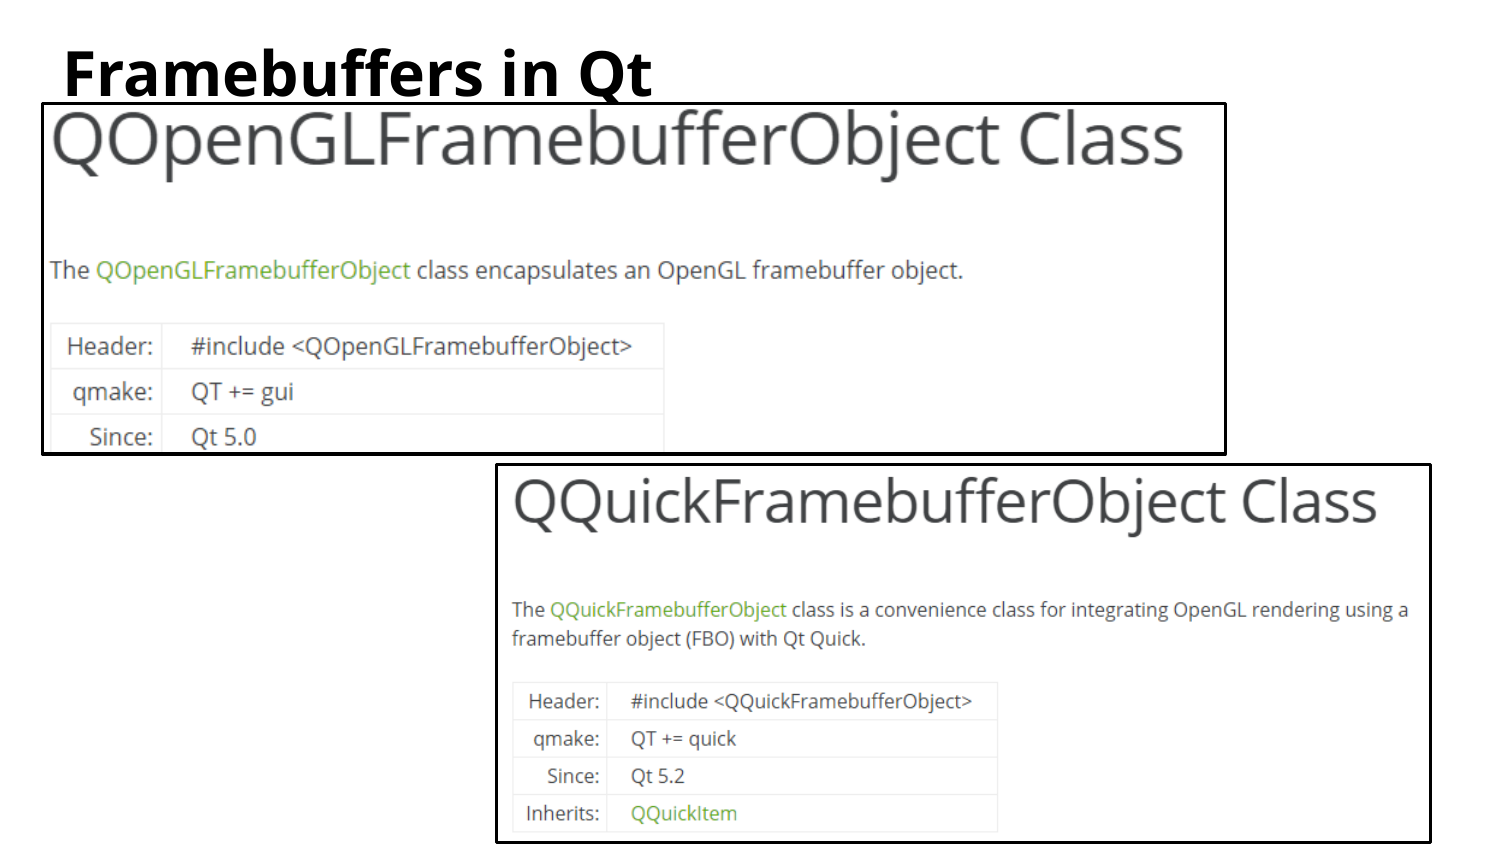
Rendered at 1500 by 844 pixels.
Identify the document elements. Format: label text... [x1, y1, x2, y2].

title Framebuffers in Qt [47, 18, 1445, 121]
picture [498, 465, 1430, 841]
picture [43, 105, 1225, 453]
